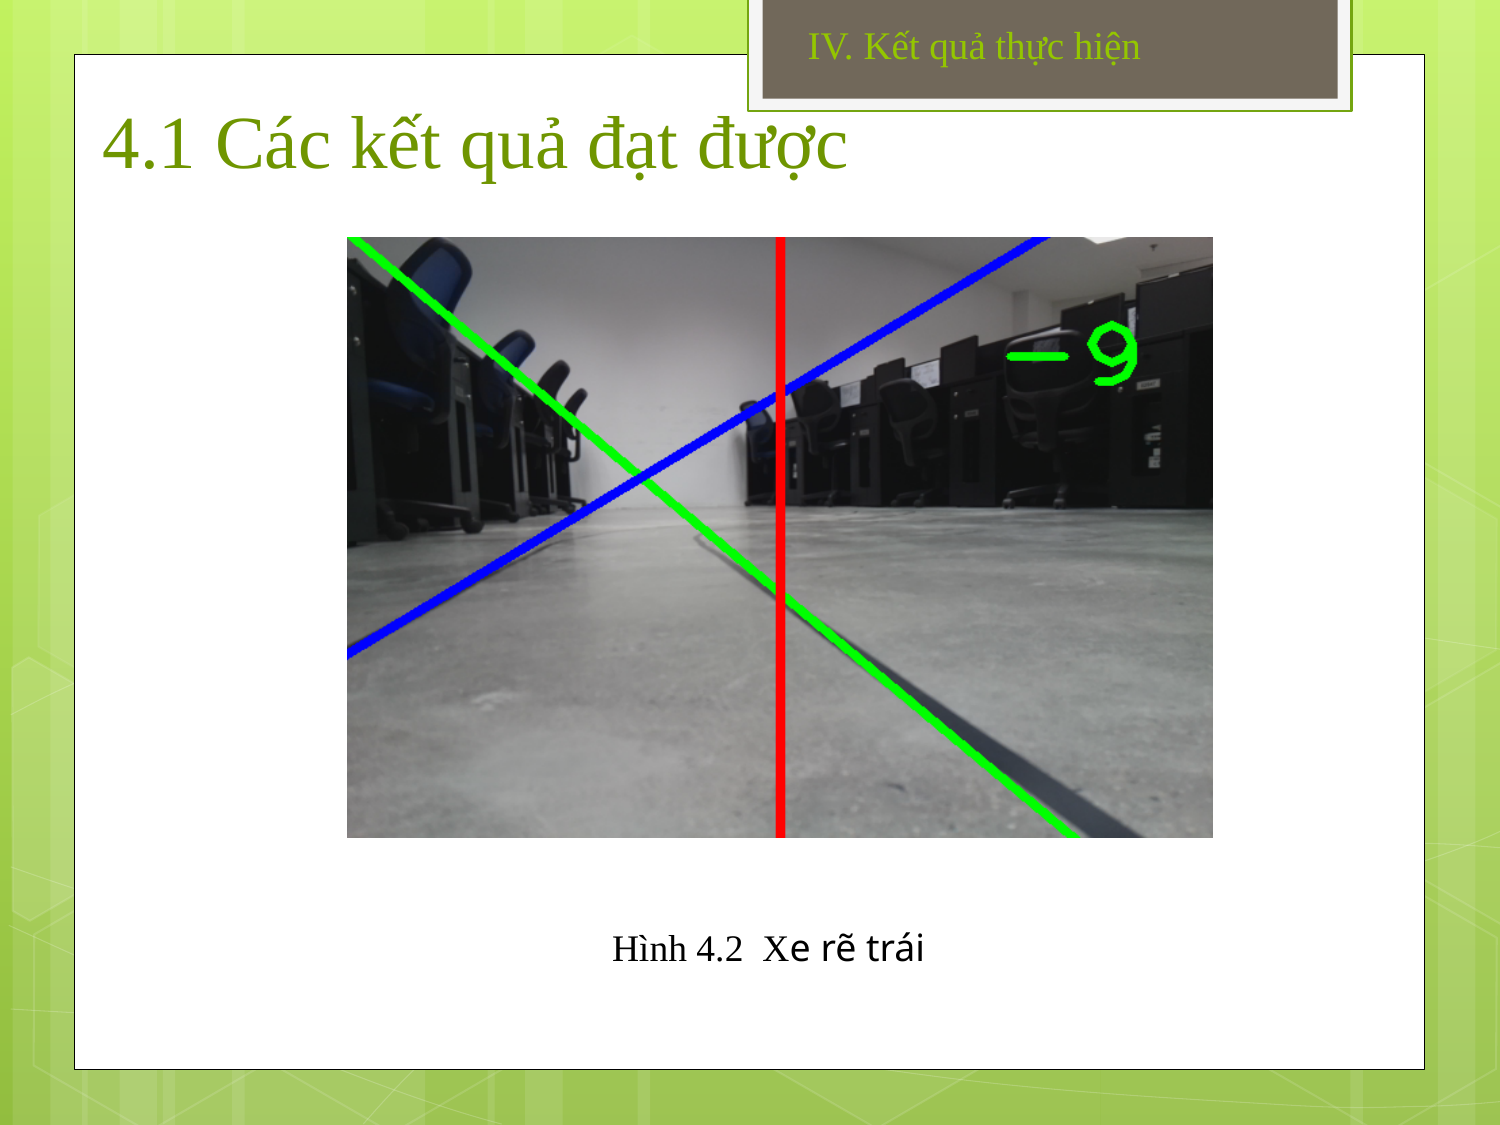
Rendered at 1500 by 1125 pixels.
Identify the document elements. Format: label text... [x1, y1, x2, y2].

text_box Hình 4.2 Xe rẽ trái [300, 916, 1238, 1022]
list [347, 237, 1213, 838]
text_box 4.1 Các kết quả đạt được [87, 99, 1375, 282]
text_box IV. Kết quả thực hiện [792, 12, 1325, 75]
